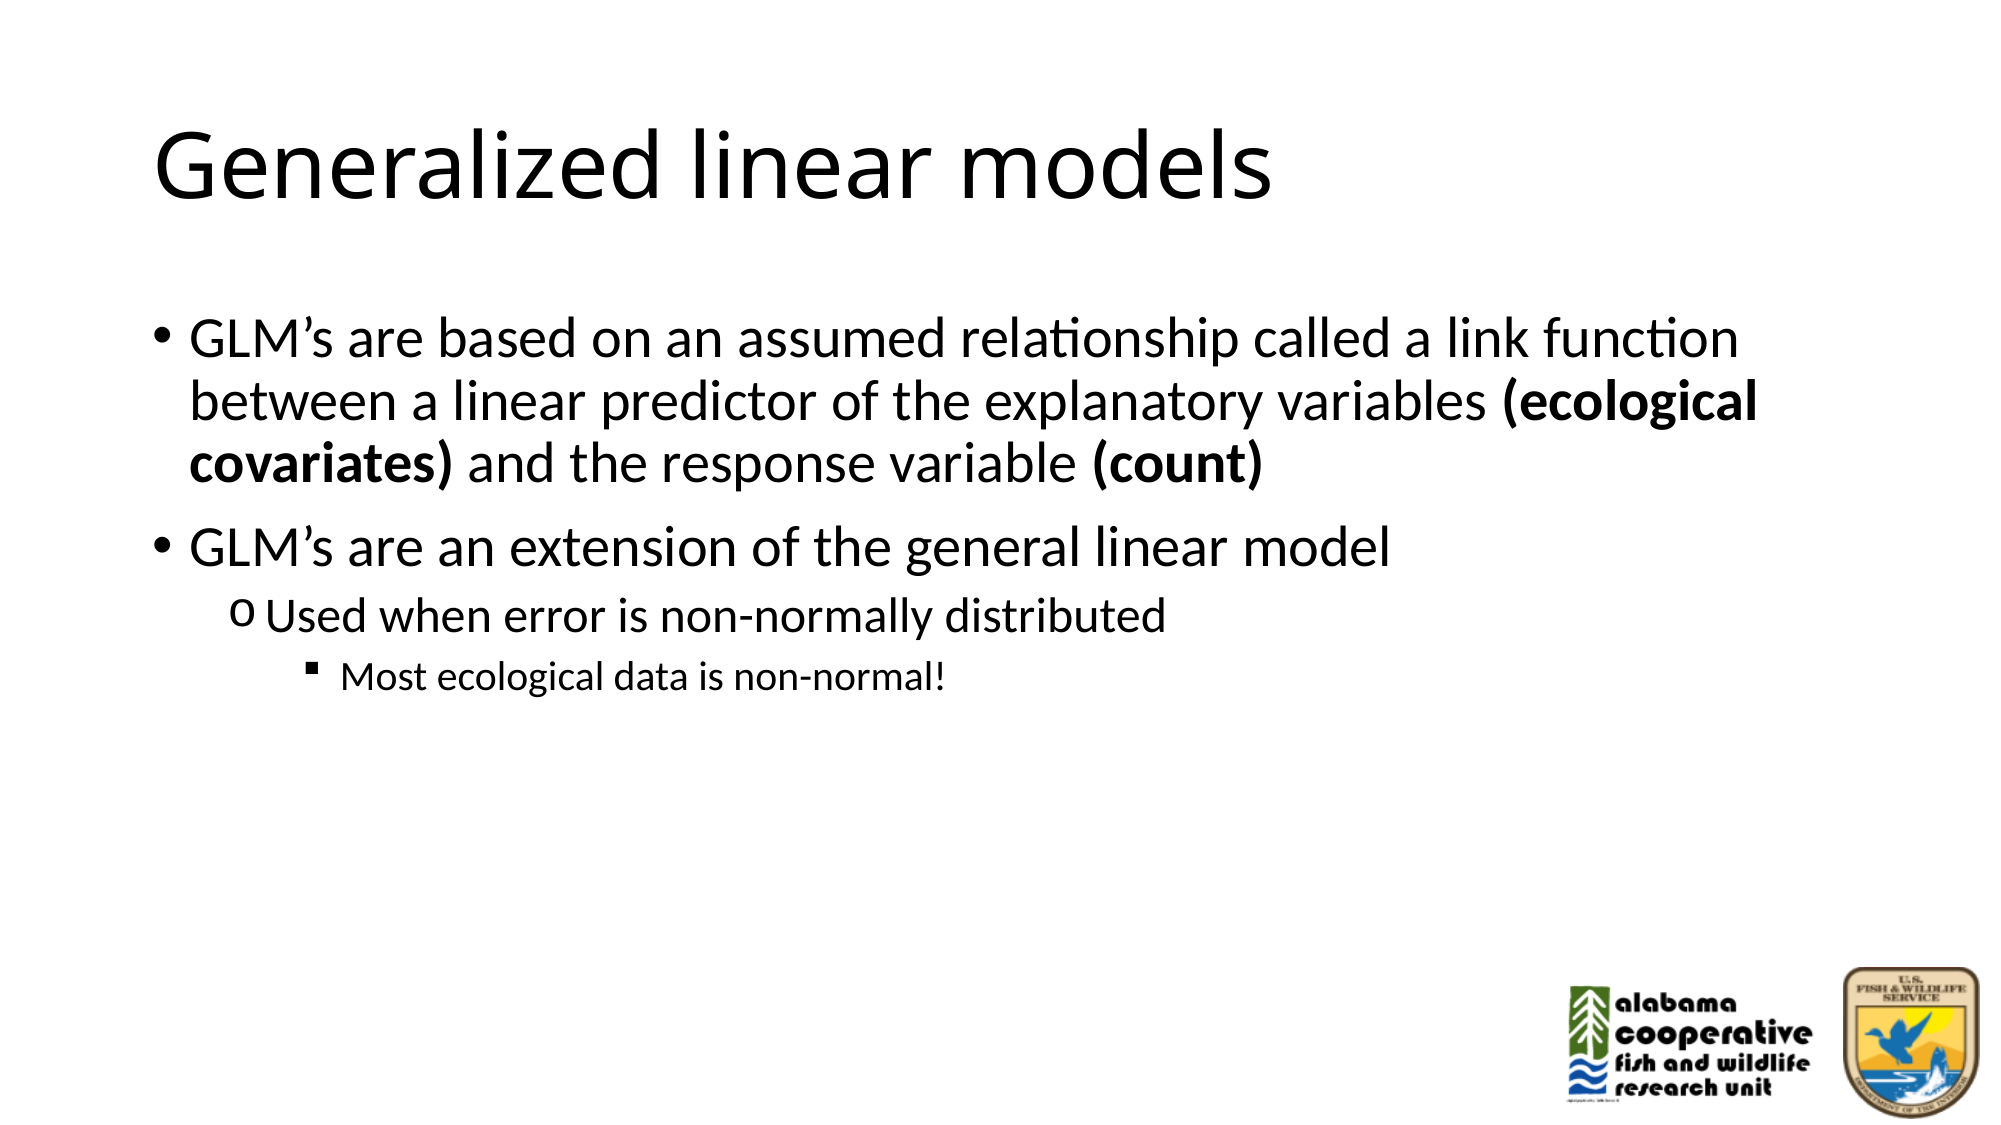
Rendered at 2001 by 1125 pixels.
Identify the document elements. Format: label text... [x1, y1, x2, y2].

title Generalized linear models [137, 59, 1863, 278]
picture [1551, 1014, 1834, 1119]
picture [1842, 966, 1980, 1119]
list GLM’s are based on an assumed relationship called a link function between a linear predictor of the explanatory variables (ecological covariates) and the response variable (count) GLM’s are an extension of the general linear model Used when error is non-normally distributed Most ecological data is non-normal! [137, 299, 1863, 1014]
